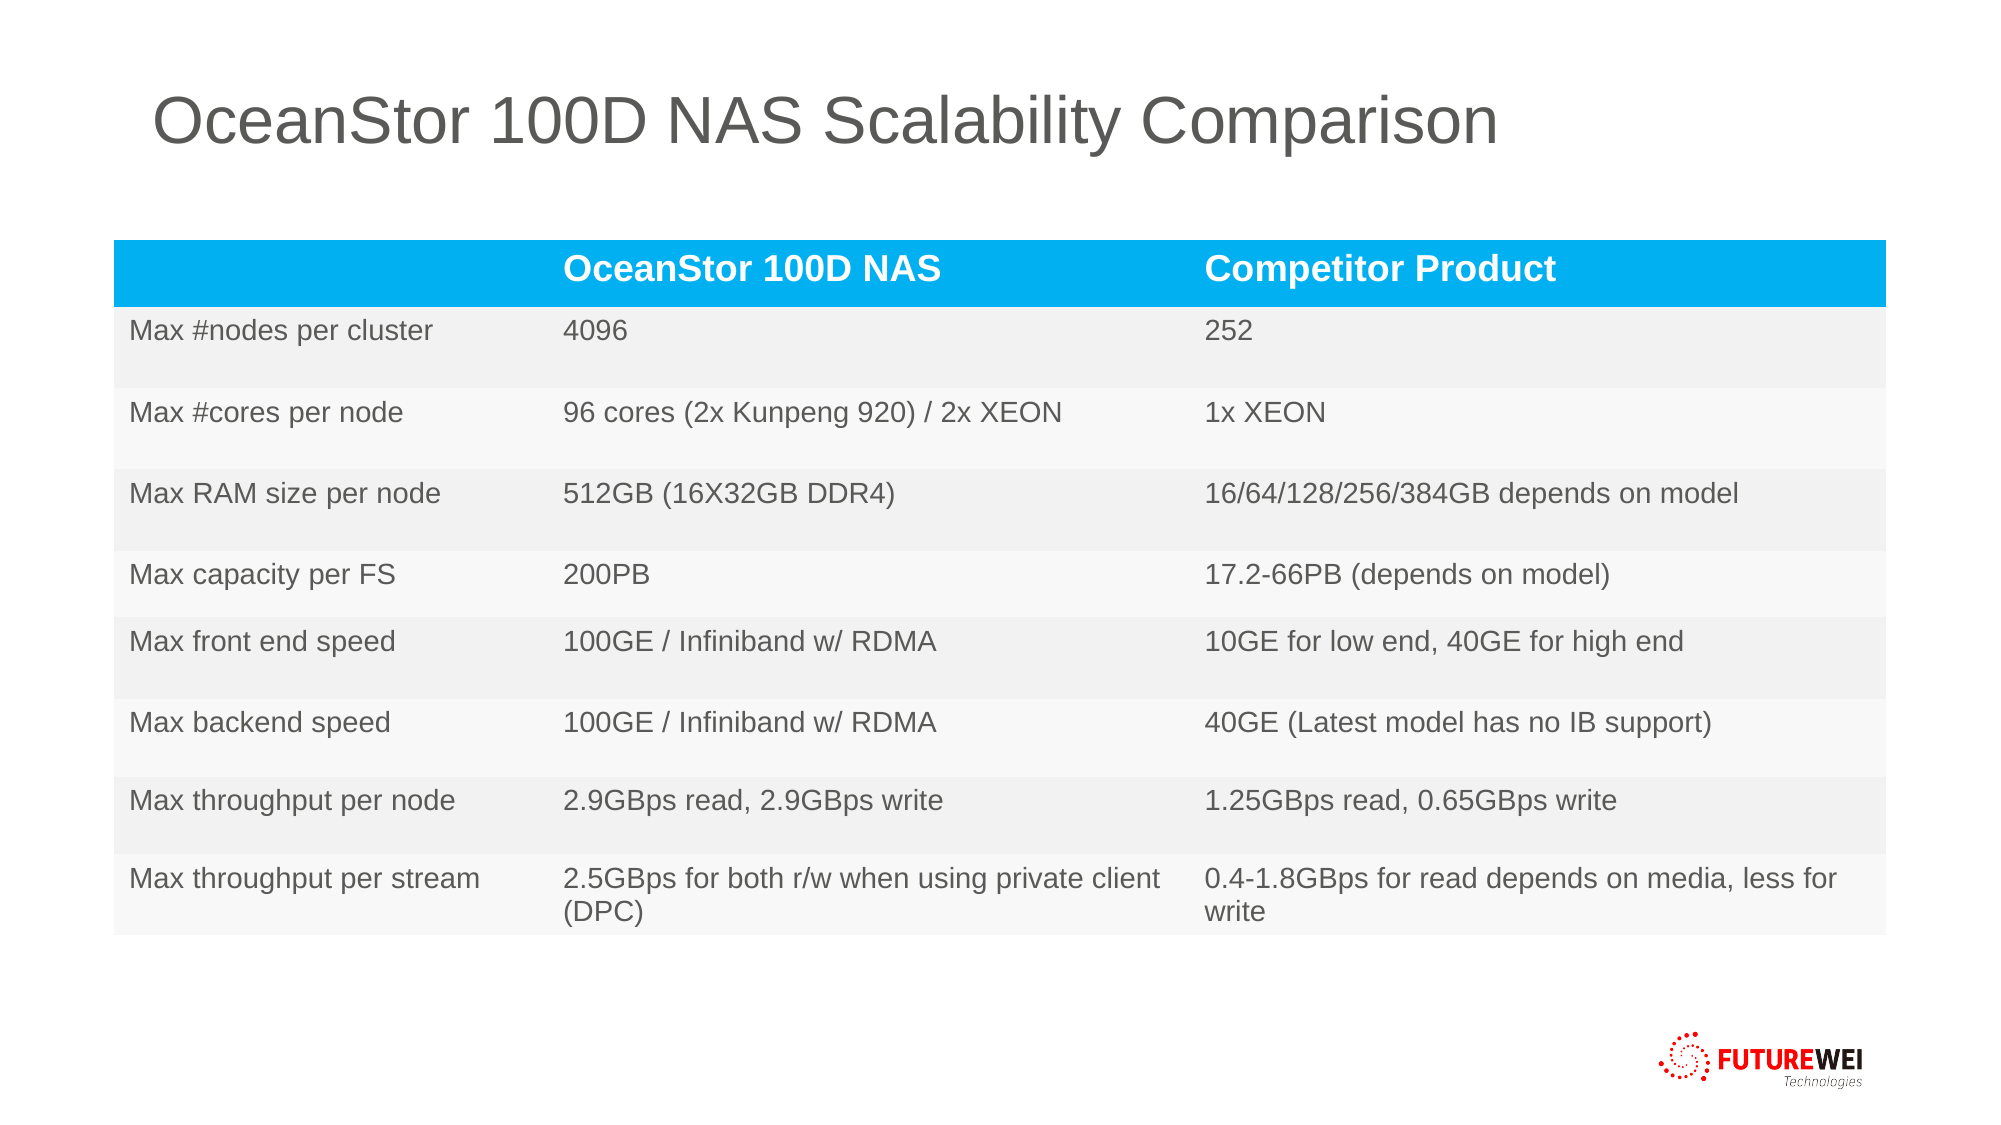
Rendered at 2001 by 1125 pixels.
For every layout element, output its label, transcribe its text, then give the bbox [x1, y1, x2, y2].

table_cell 1.25GBps read, 0.65GBps write [1190, 777, 1886, 854]
table_cell Max throughput per node [114, 777, 548, 854]
table_cell 512GB (16X32GB DDR4) [548, 469, 1190, 551]
table_cell Max front end speed [114, 617, 548, 699]
table_cell 10GE for low end, 40GE for high end [1190, 617, 1886, 699]
table_cell Max RAM size per node [114, 469, 548, 551]
table_cell 1x XEON [1190, 388, 1886, 469]
table_cell 100GE / Infiniband w/ RDMA [548, 699, 1190, 777]
table_cell 96 cores (2x Kunpeng 920) / 2x XEON [548, 388, 1190, 469]
table_header [114, 240, 548, 307]
table_cell 2.5GBps for both r/w when using private client (DPC) [548, 854, 1190, 935]
table_cell Max throughput per stream [114, 854, 548, 935]
title OceanStor 100D NAS Scalability Comparison [137, 78, 1863, 182]
table_cell 4096 [548, 307, 1190, 388]
table_cell 0.4-1.8GBps for read depends on media, less for write [1190, 854, 1886, 935]
table_cell 17.2-66PB (depends on model) [1190, 551, 1886, 617]
table_cell Max #cores per node [114, 388, 548, 469]
table_cell 100GE / Infiniband w/ RDMA [548, 617, 1190, 699]
table_cell 200PB [548, 551, 1190, 617]
table_header OceanStor 100D NAS [548, 240, 1190, 307]
table_cell 40GE (Latest model has no IB support) [1190, 699, 1886, 777]
table_cell 16/64/128/256/384GB depends on model [1190, 469, 1886, 551]
table_cell Max #nodes per cluster [114, 307, 548, 388]
table_cell Max capacity per FS [114, 551, 548, 617]
table_cell 2.9GBps read, 2.9GBps write [548, 777, 1190, 854]
picture [1638, 1011, 1882, 1102]
table_cell Max backend speed [114, 699, 548, 777]
table_cell 252 [1190, 307, 1886, 388]
table_header Competitor Product [1190, 240, 1886, 307]
